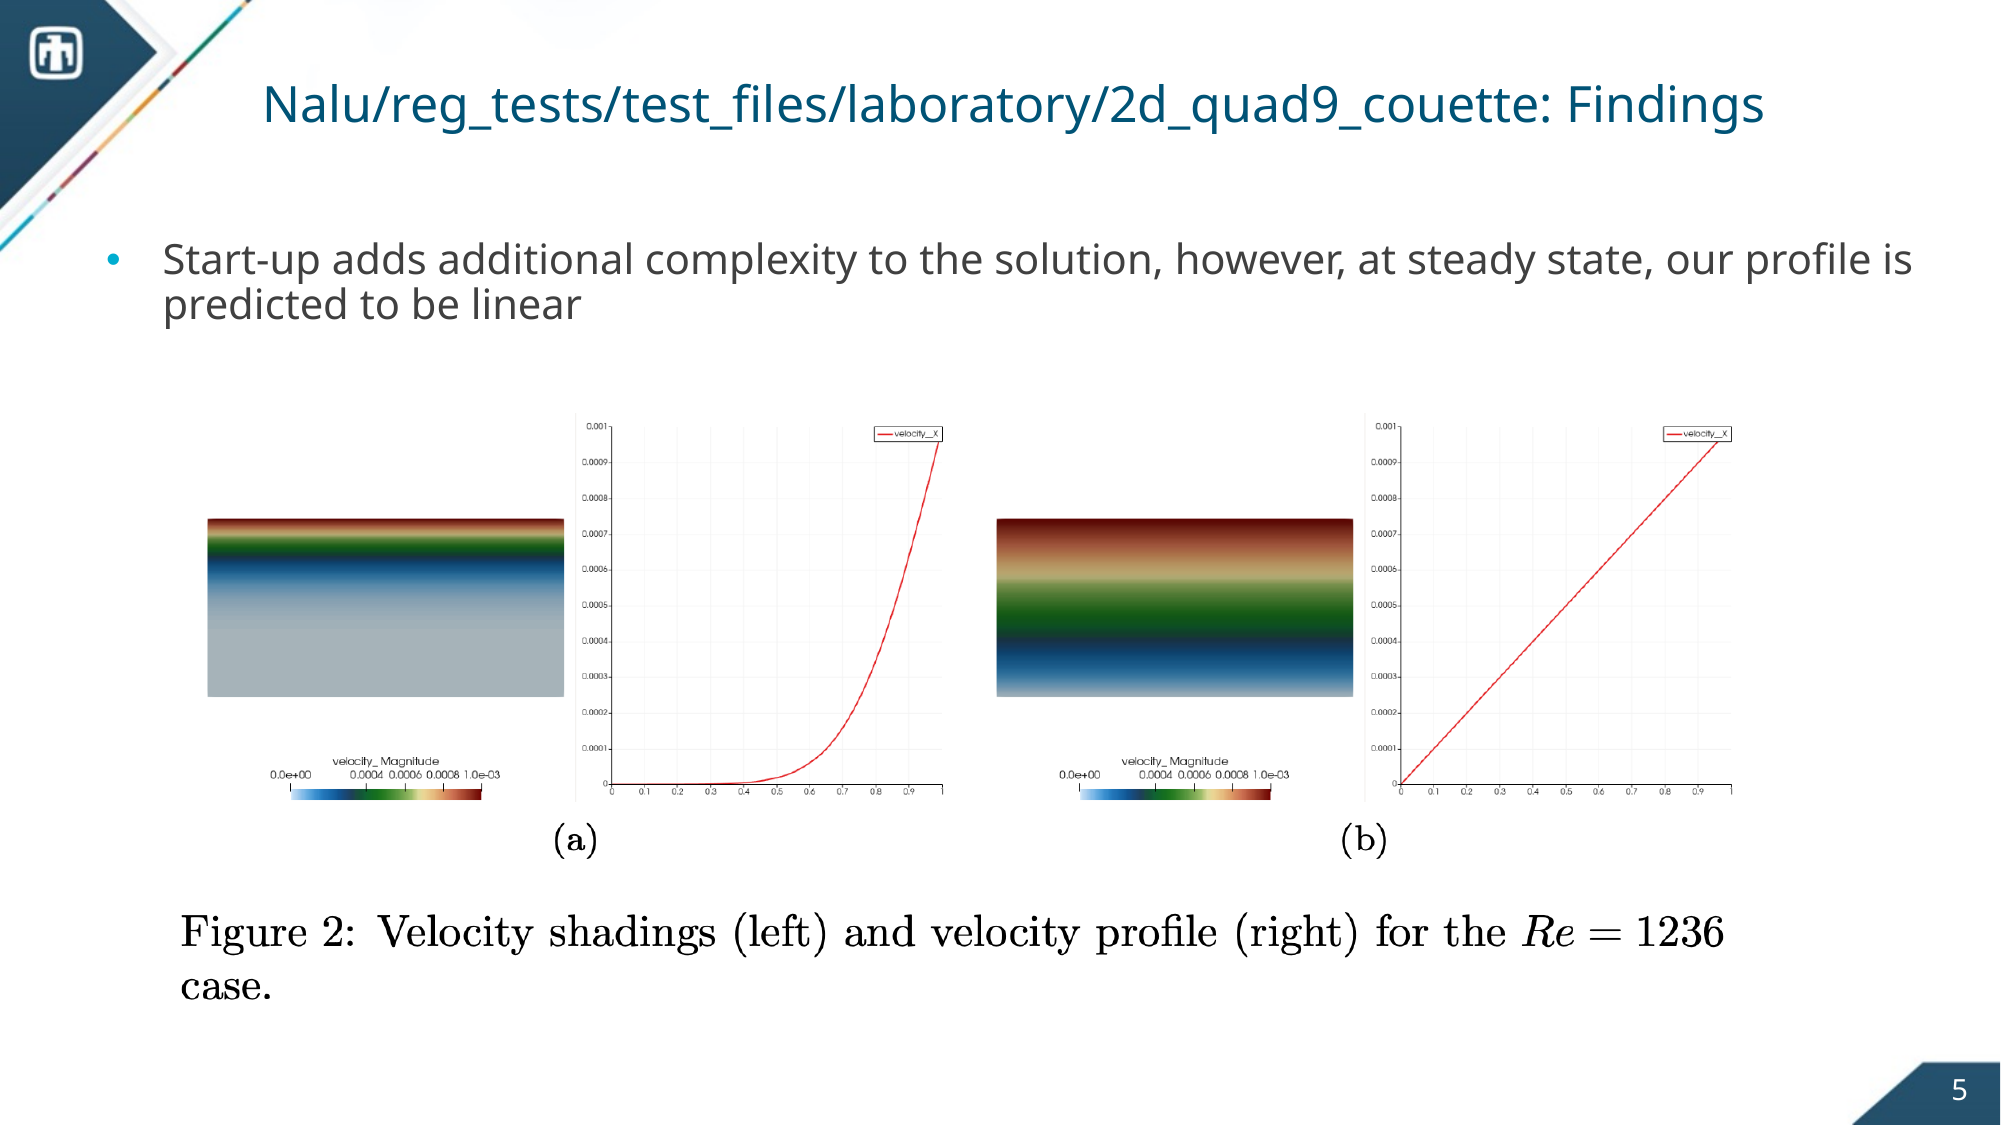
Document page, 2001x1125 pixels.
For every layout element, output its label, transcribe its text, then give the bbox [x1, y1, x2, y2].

picture [0, 0, 2001, 1125]
slide_number 5 [1919, 1061, 2000, 1122]
title Nalu/reg_tests/test_files/laboratory/2d_quad9_couette: Findings [262, 42, 1919, 170]
list Start-up adds additional complexity to the solution, however, at steady state, our profile is predicted to be linear [106, 231, 1919, 1122]
